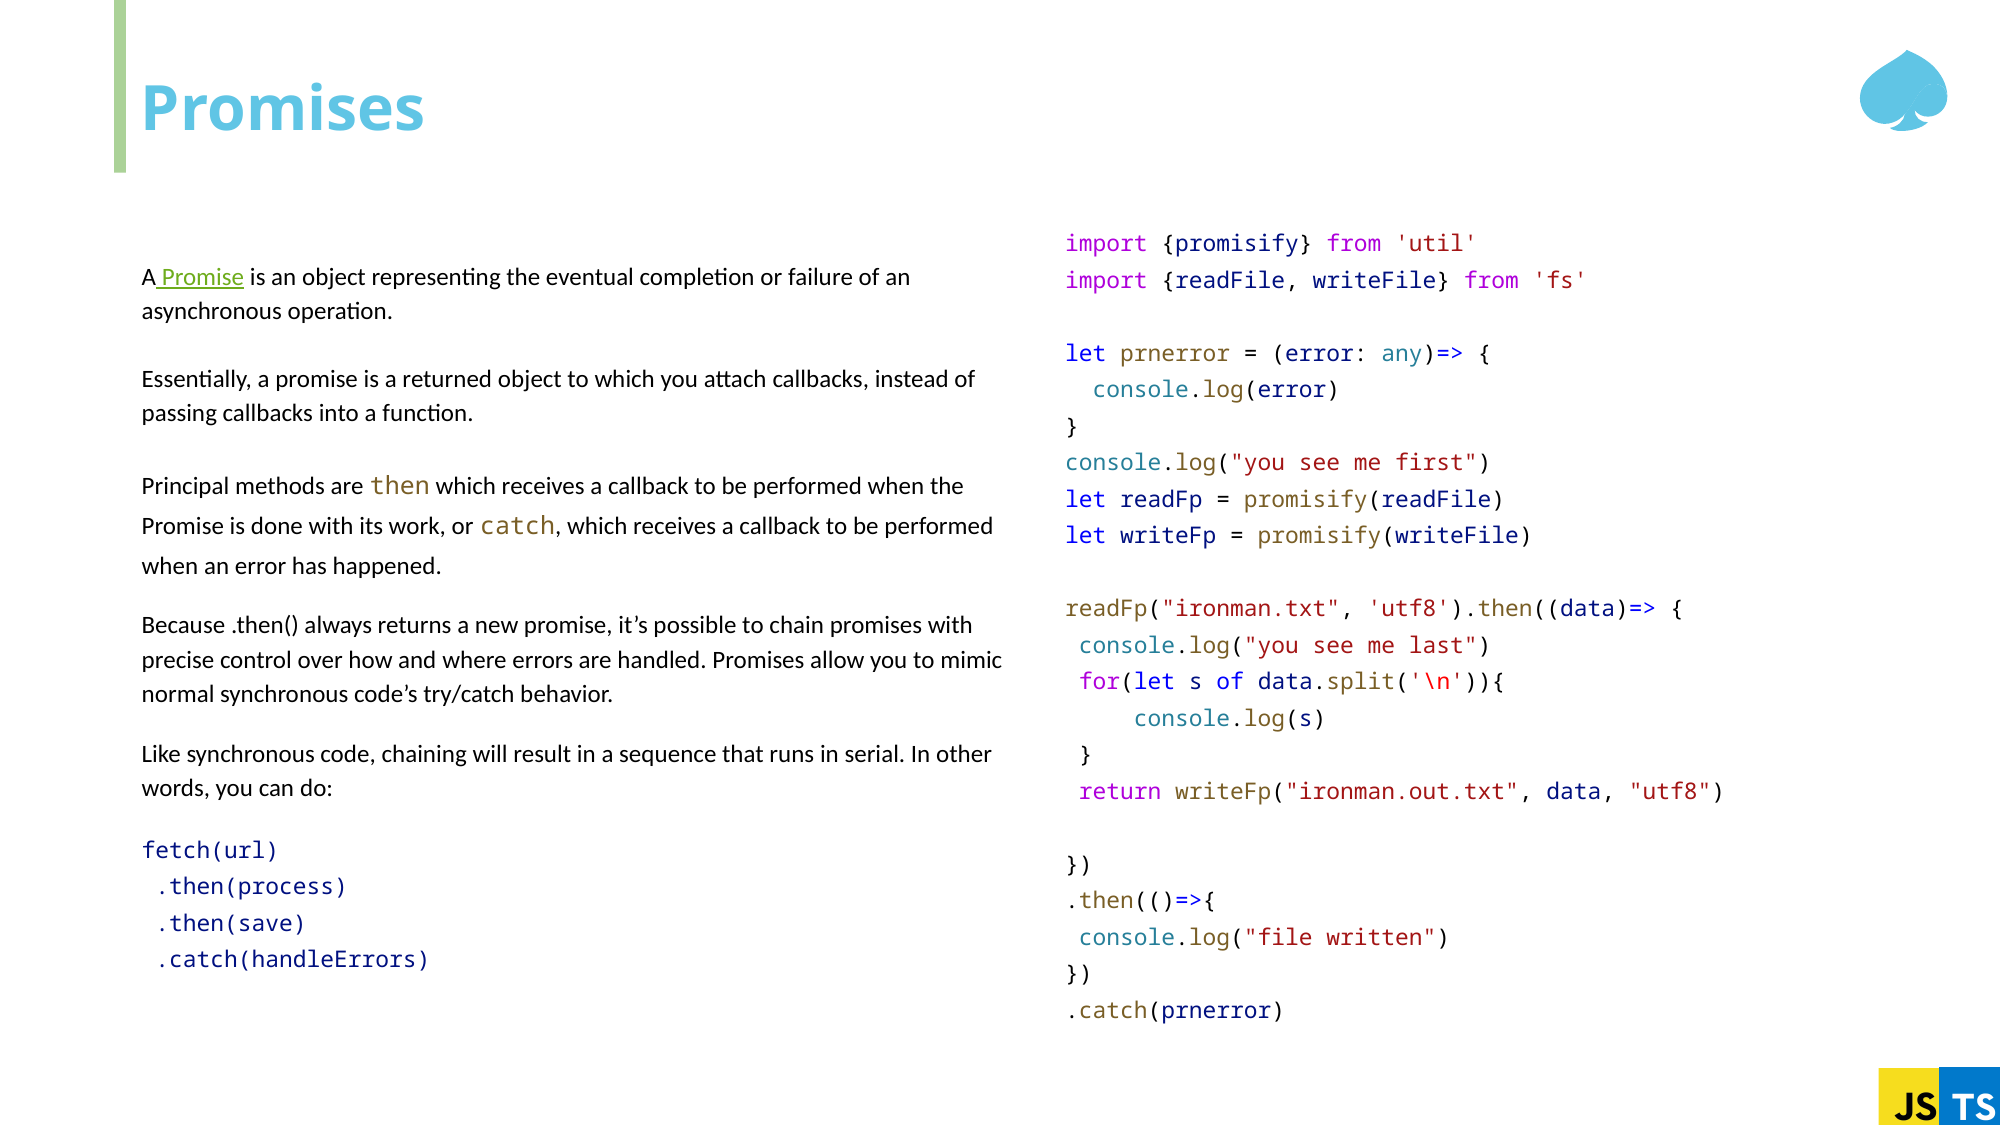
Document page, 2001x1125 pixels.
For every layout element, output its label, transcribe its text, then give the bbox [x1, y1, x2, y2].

title Promises [140, 60, 1529, 143]
picture [1878, 1067, 2000, 1125]
list A Promise is an object representing the eventual completion or failure of an asynchronous operation. Essentially, a promise is a returned object to which you attach callbacks, instead of passing callbacks into a function. Principal methods are then which receives a callback to be performed when the Promise is done with its work, or catch, which receives a callback to be performed when an error has happened. Because .then() always returns a new promise, it’s possible to chain promises with precise control over how and where errors are handled. Promises allow you to mimic normal synchronous code’s try/catch behavior. Like synchronous code, chaining will result in a sequence that runs in serial. In other words, you can do: fetch(url) .then(process) .then(save) .catch(handleErrors) [141, 255, 1040, 973]
list import {promisify} from 'util' import {readFile, writeFile} from 'fs' let prnerror = (error: any)=> { console.log(error) } console.log("you see me first") let readFp = promisify(readFile) let writeFp = promisify(writeFile) readFp("ironman.txt", 'utf8').then((data)=> { console.log("you see me last") for(let s of data.split('\n')){ console.log(s) } return writeFp("ironman.out.txt", data, "utf8") }) .then(()=>{ console.log("file written") }) .catch(prnerror) [1065, 208, 1922, 1035]
